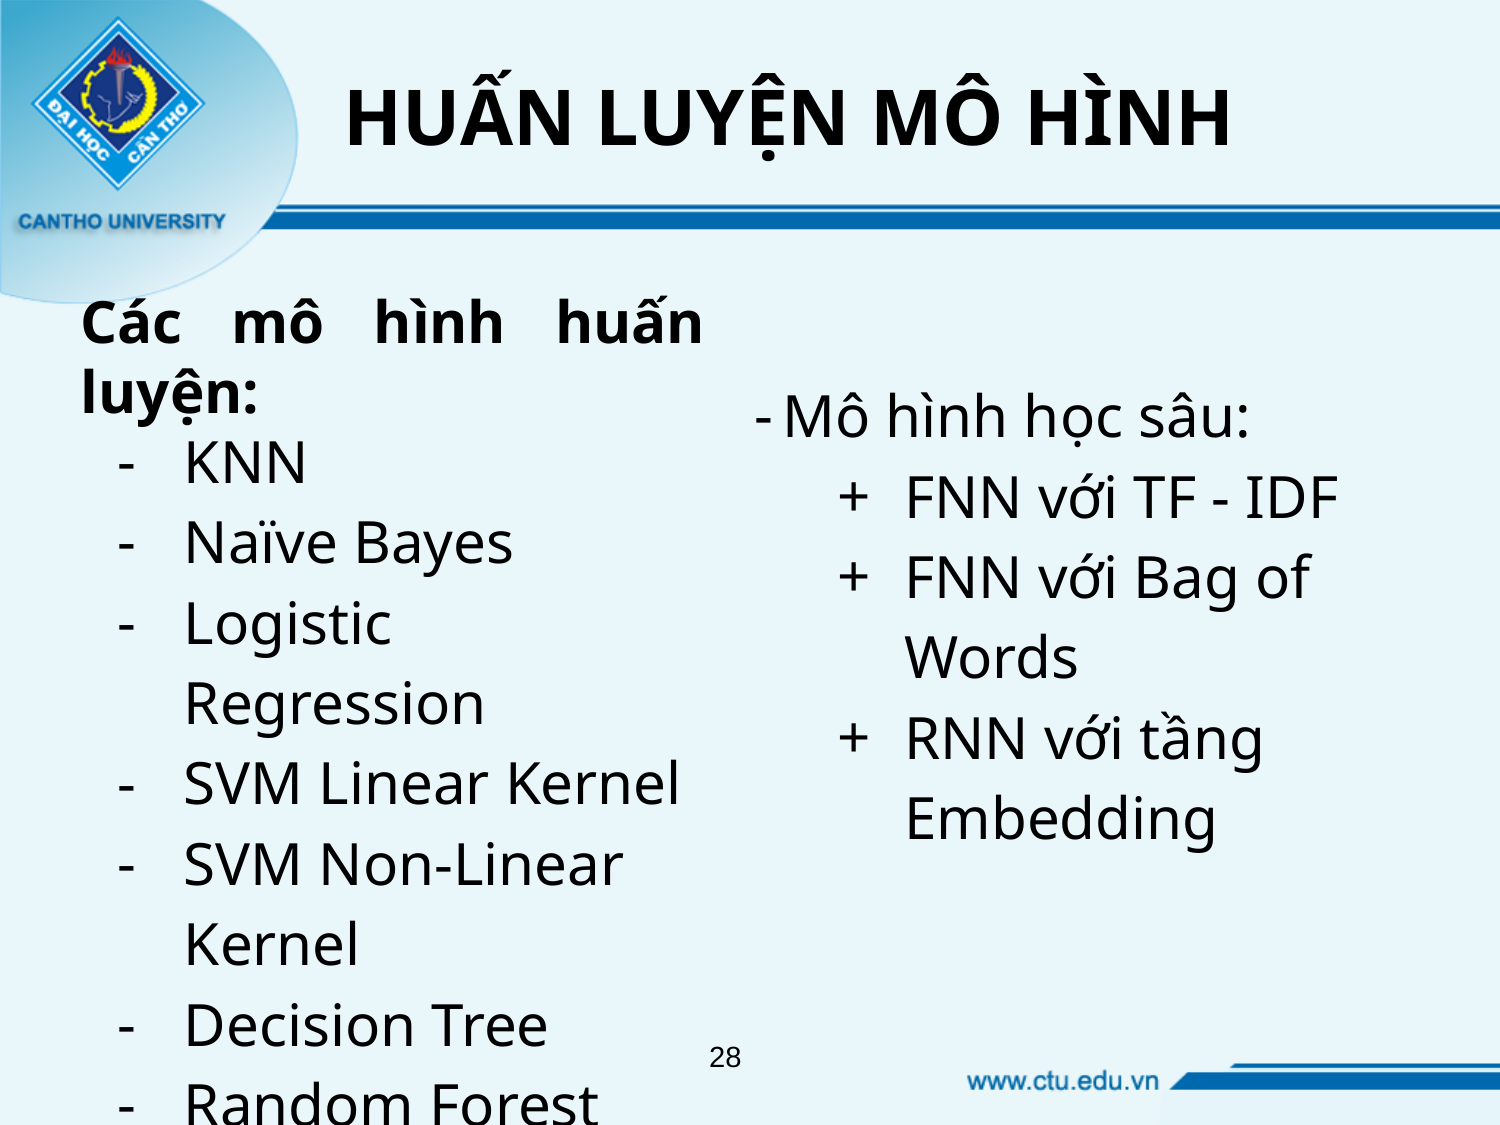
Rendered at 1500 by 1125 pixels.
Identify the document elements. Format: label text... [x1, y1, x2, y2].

text_box Mô hình học sâu: FNN với TF - IDF FNN với Bag of Words RNN với tầng Embedding [739, 353, 1452, 872]
slide_number ‹#› [720, 1031, 757, 1122]
text_box Các mô hình huấn luyện: KNN Naïve Bayes Logistic Regression SVM Linear Kernel SVM Non-Linear Kernel Decision Tree Random Forest [65, 270, 720, 1125]
picture [0, 0, 1500, 1125]
text_box HUẤN LUYỆN MÔ HÌNH [253, 53, 1452, 177]
